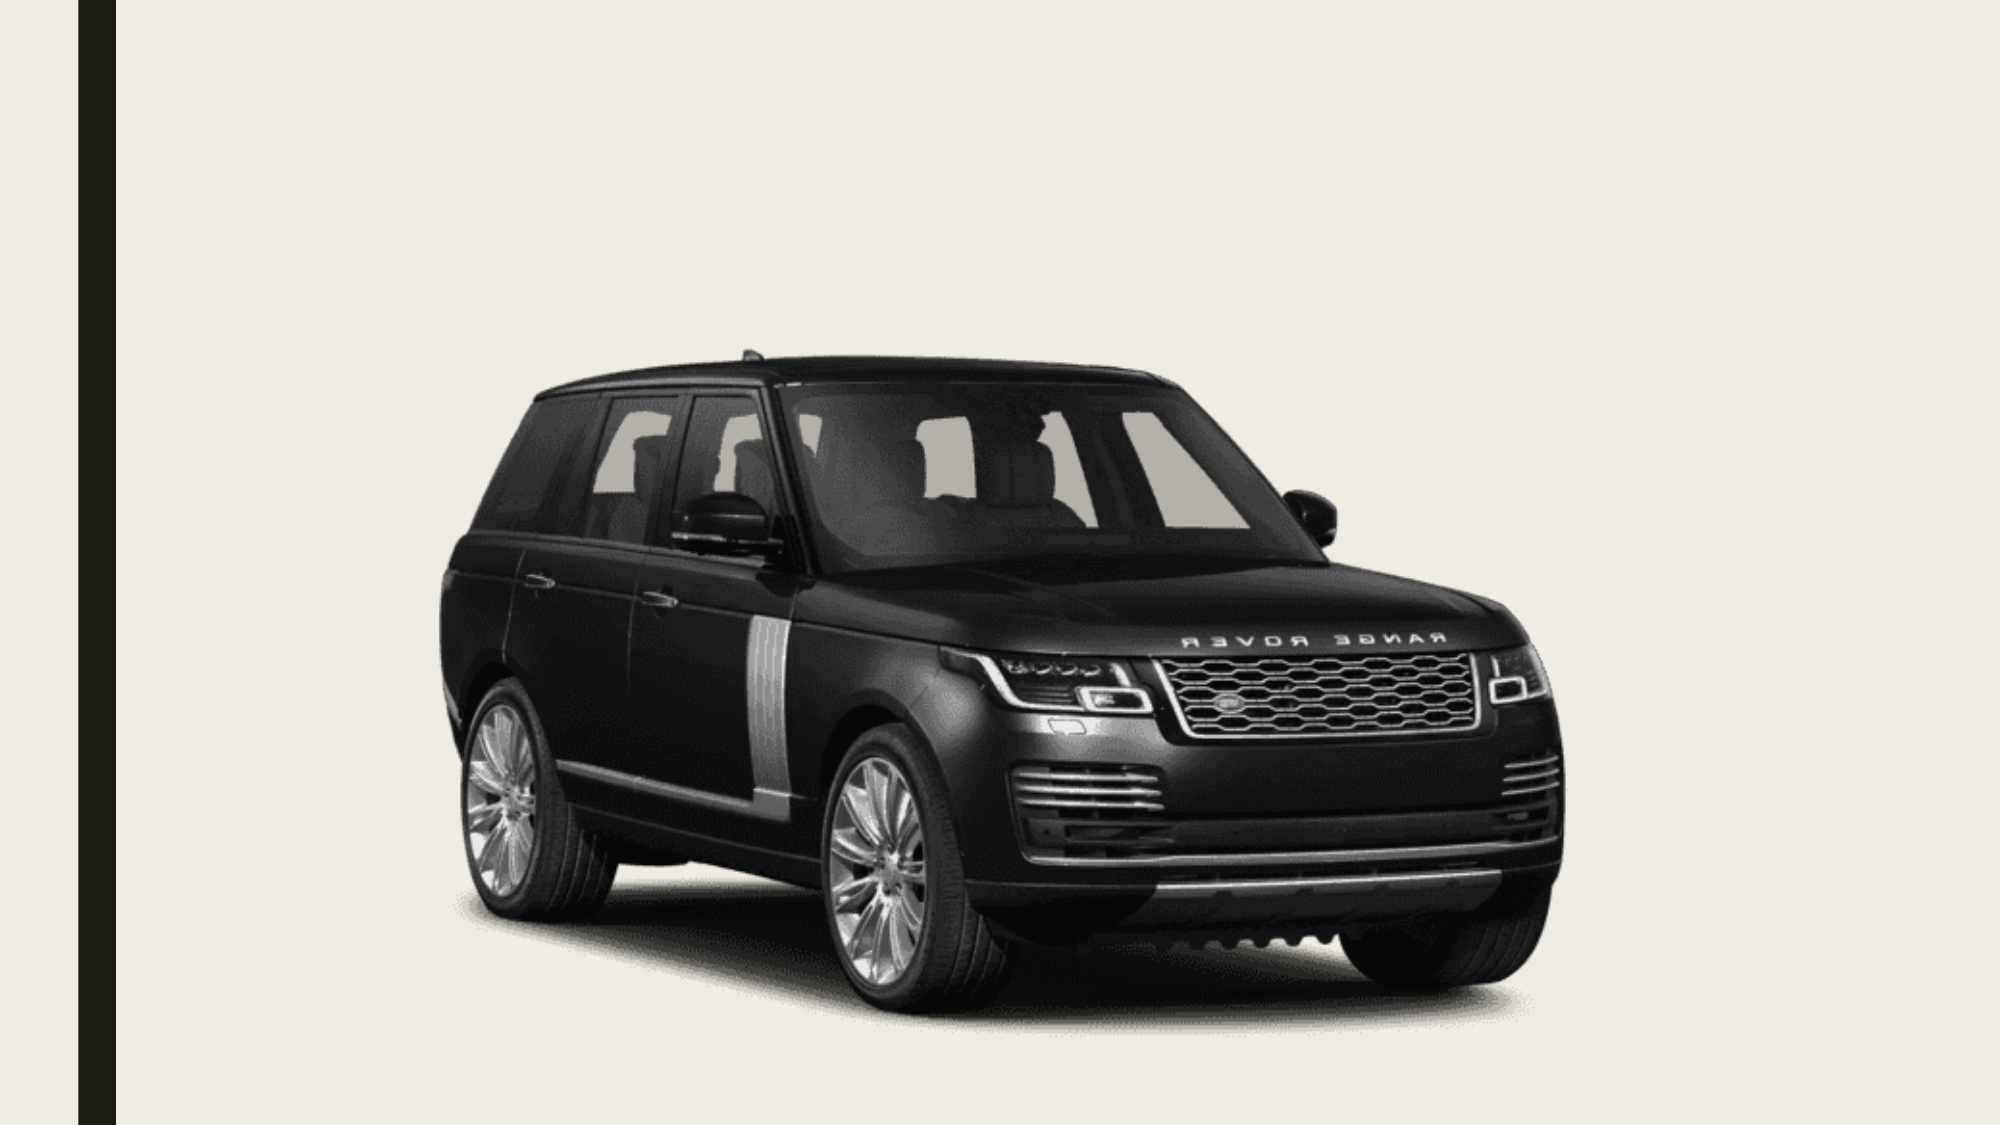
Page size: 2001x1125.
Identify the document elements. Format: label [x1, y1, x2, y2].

list [384, 234, 1616, 1125]
